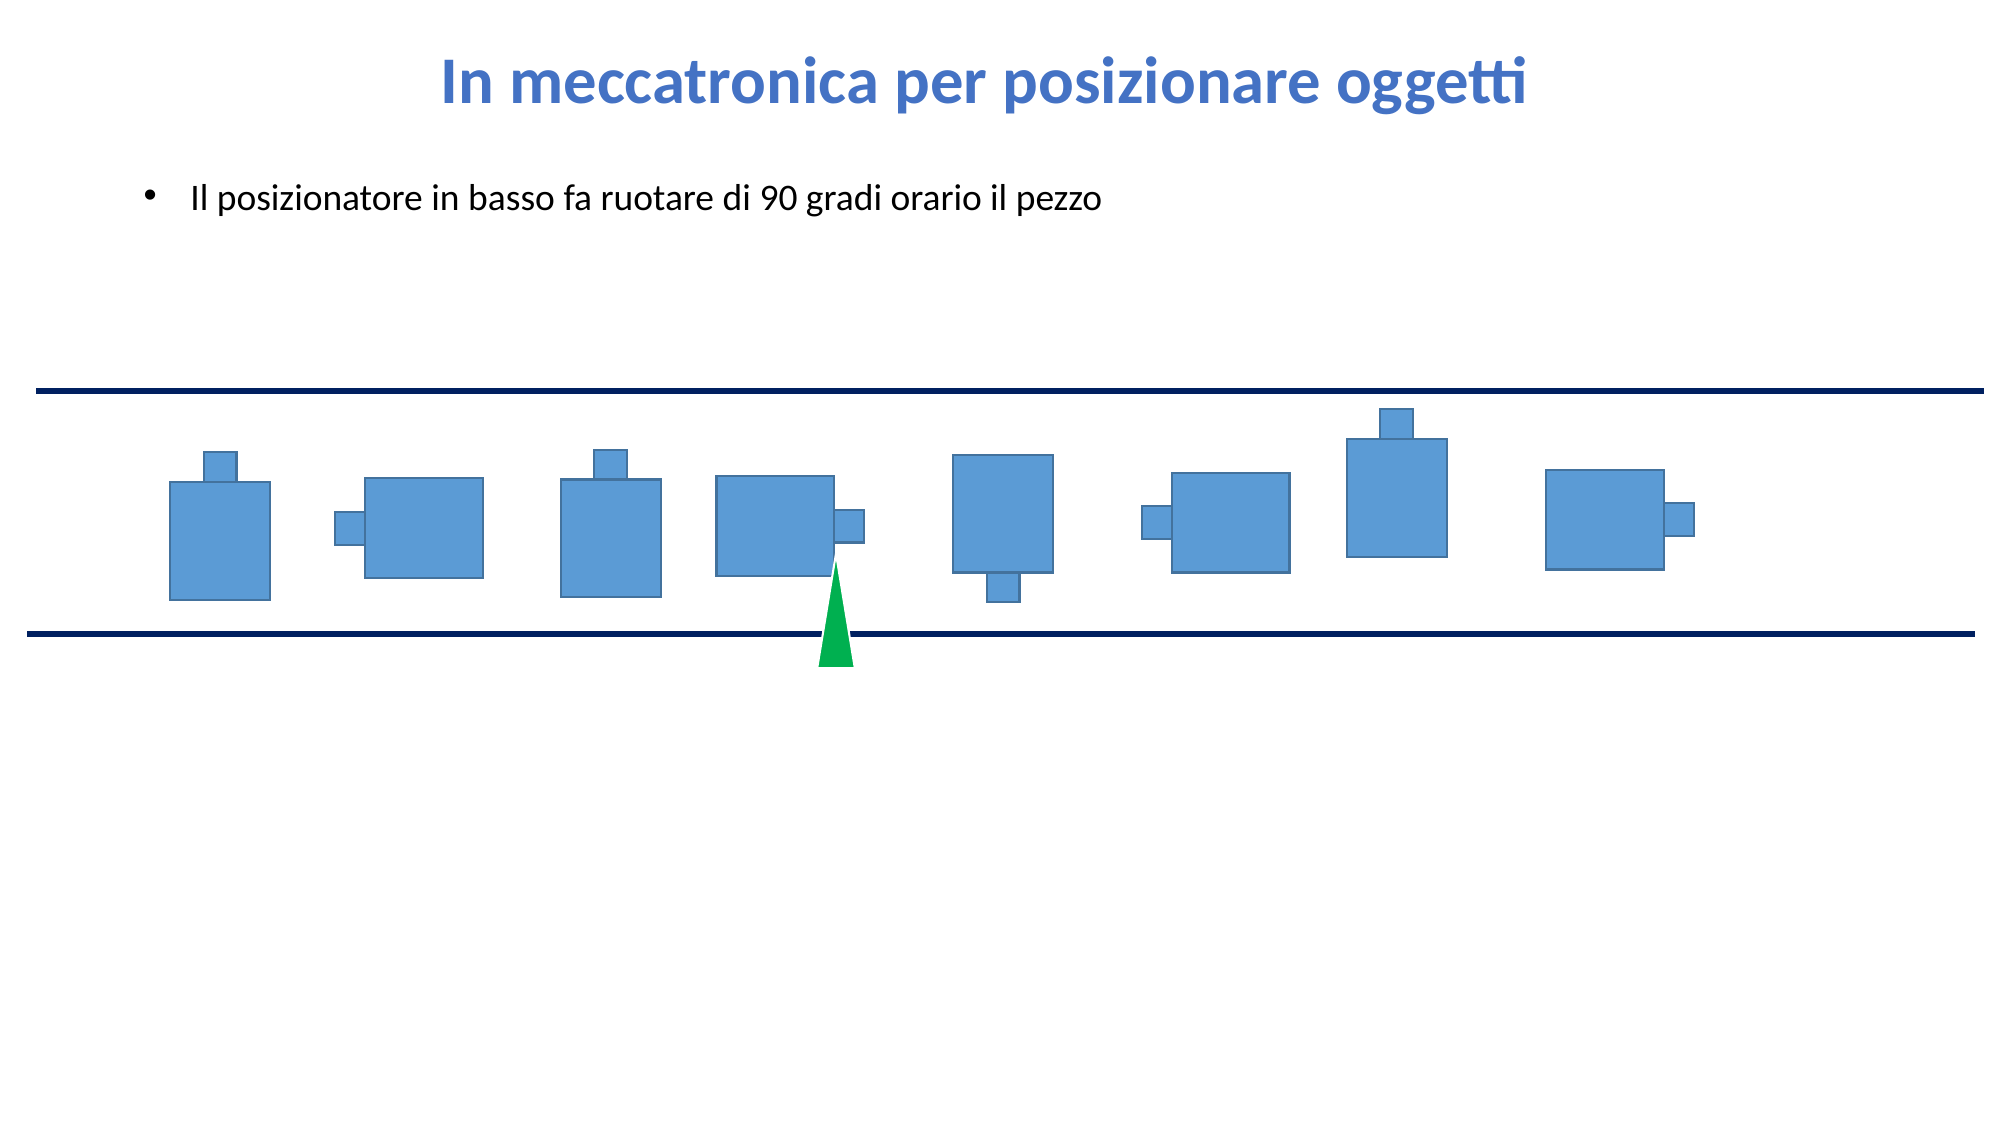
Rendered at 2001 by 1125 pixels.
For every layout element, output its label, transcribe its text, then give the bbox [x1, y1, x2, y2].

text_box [560, 449, 661, 598]
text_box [170, 452, 271, 600]
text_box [1346, 408, 1447, 557]
text_box [815, 635, 857, 670]
text_box Il posizionatore in basso fa ruotare di 90 gradi orario il pezzo [128, 165, 1818, 225]
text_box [952, 454, 1053, 603]
text_box [821, 577, 851, 633]
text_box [740, 452, 841, 600]
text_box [1165, 448, 1266, 597]
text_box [358, 454, 459, 603]
text_box In meccatronica per posizionare oggetti [425, 29, 1545, 125]
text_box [1570, 445, 1671, 594]
